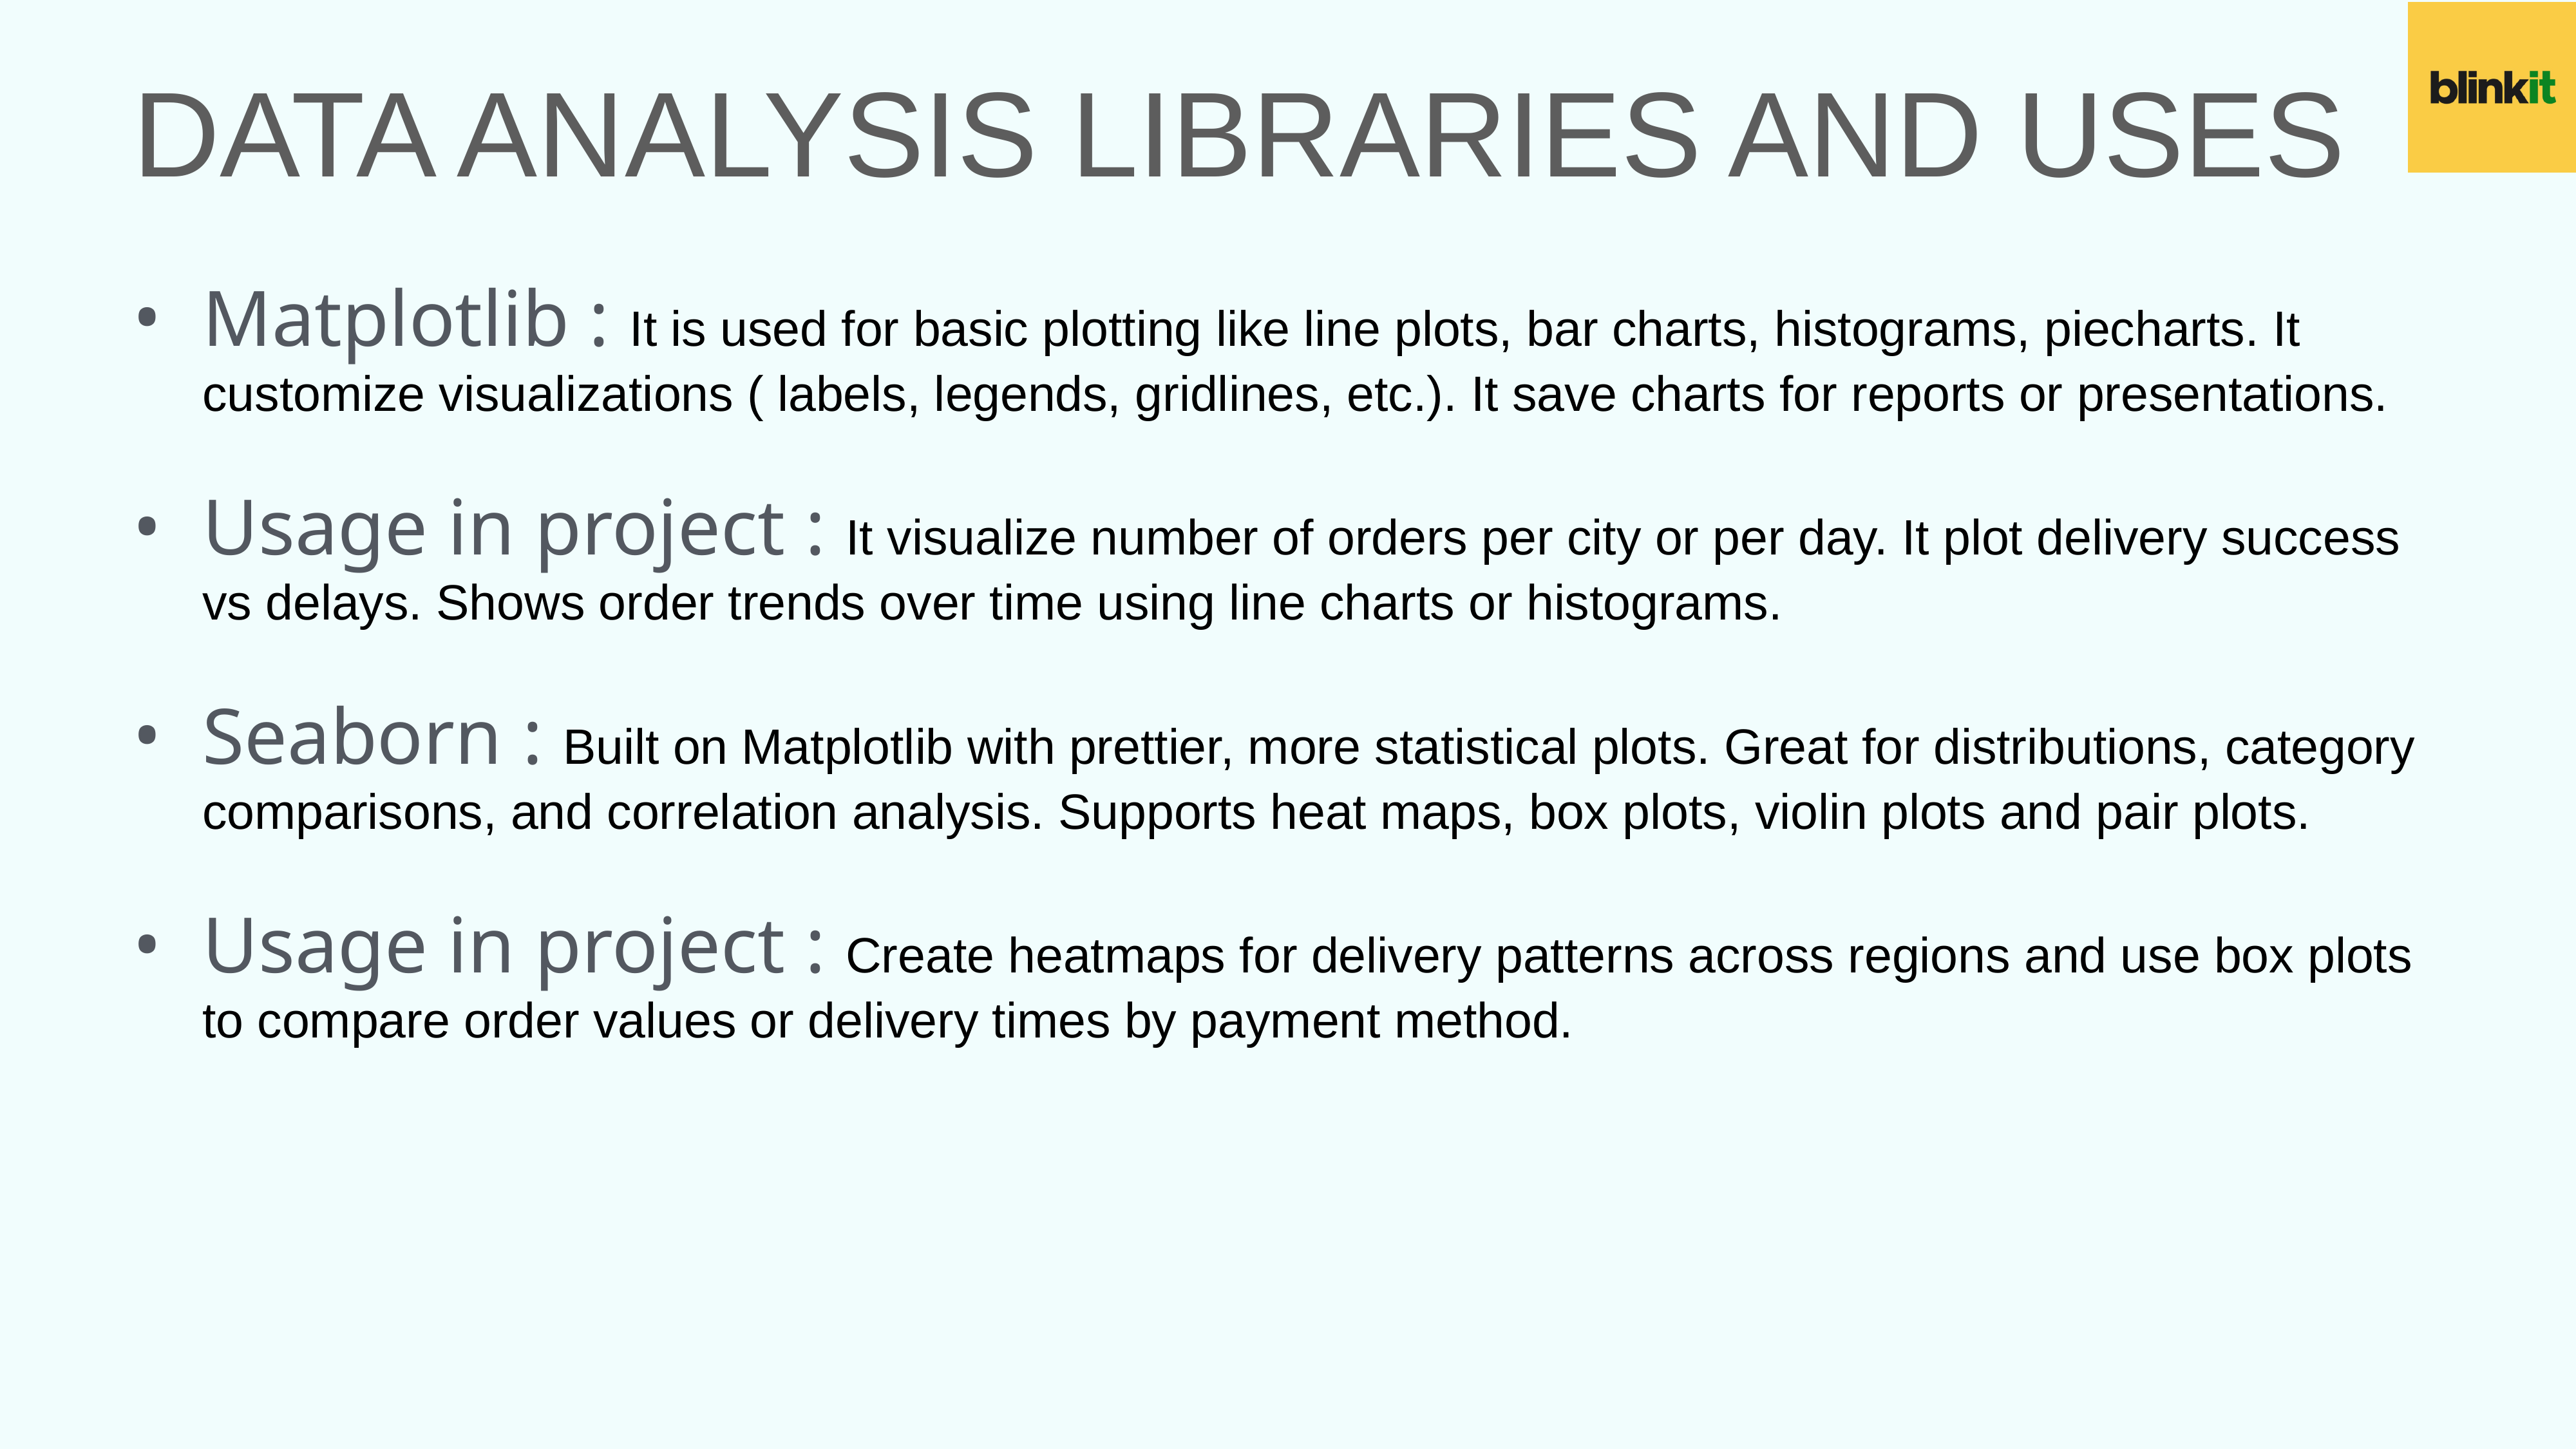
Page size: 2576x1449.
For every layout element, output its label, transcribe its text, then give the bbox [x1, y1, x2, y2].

picture [2408, 1, 2576, 173]
list Matplotlib : It is used for basic plotting like line plots, bar charts, histograms, piecharts. It customize visualizations ( labels, legends, gridlines, etc.). It save charts for reports or presentations. Usage in project : It visualize number of orders per city or per day. It plot delivery success vs delays. Shows order trends over time using line charts or histograms. Seaborn : Built on Matplotlib with prettier, more statistical plots. Great for distributions, category comparisons, and correlation analysis. Supports heat maps, box plots, violin plots and pair plots. Usage in project : Create heatmaps for delivery patterns across regions and use box plots to compare order values or delivery times by payment method. [127, 264, 2449, 1241]
title DATA ANALYSIS LIBRARIES AND USES [127, 67, 2449, 246]
